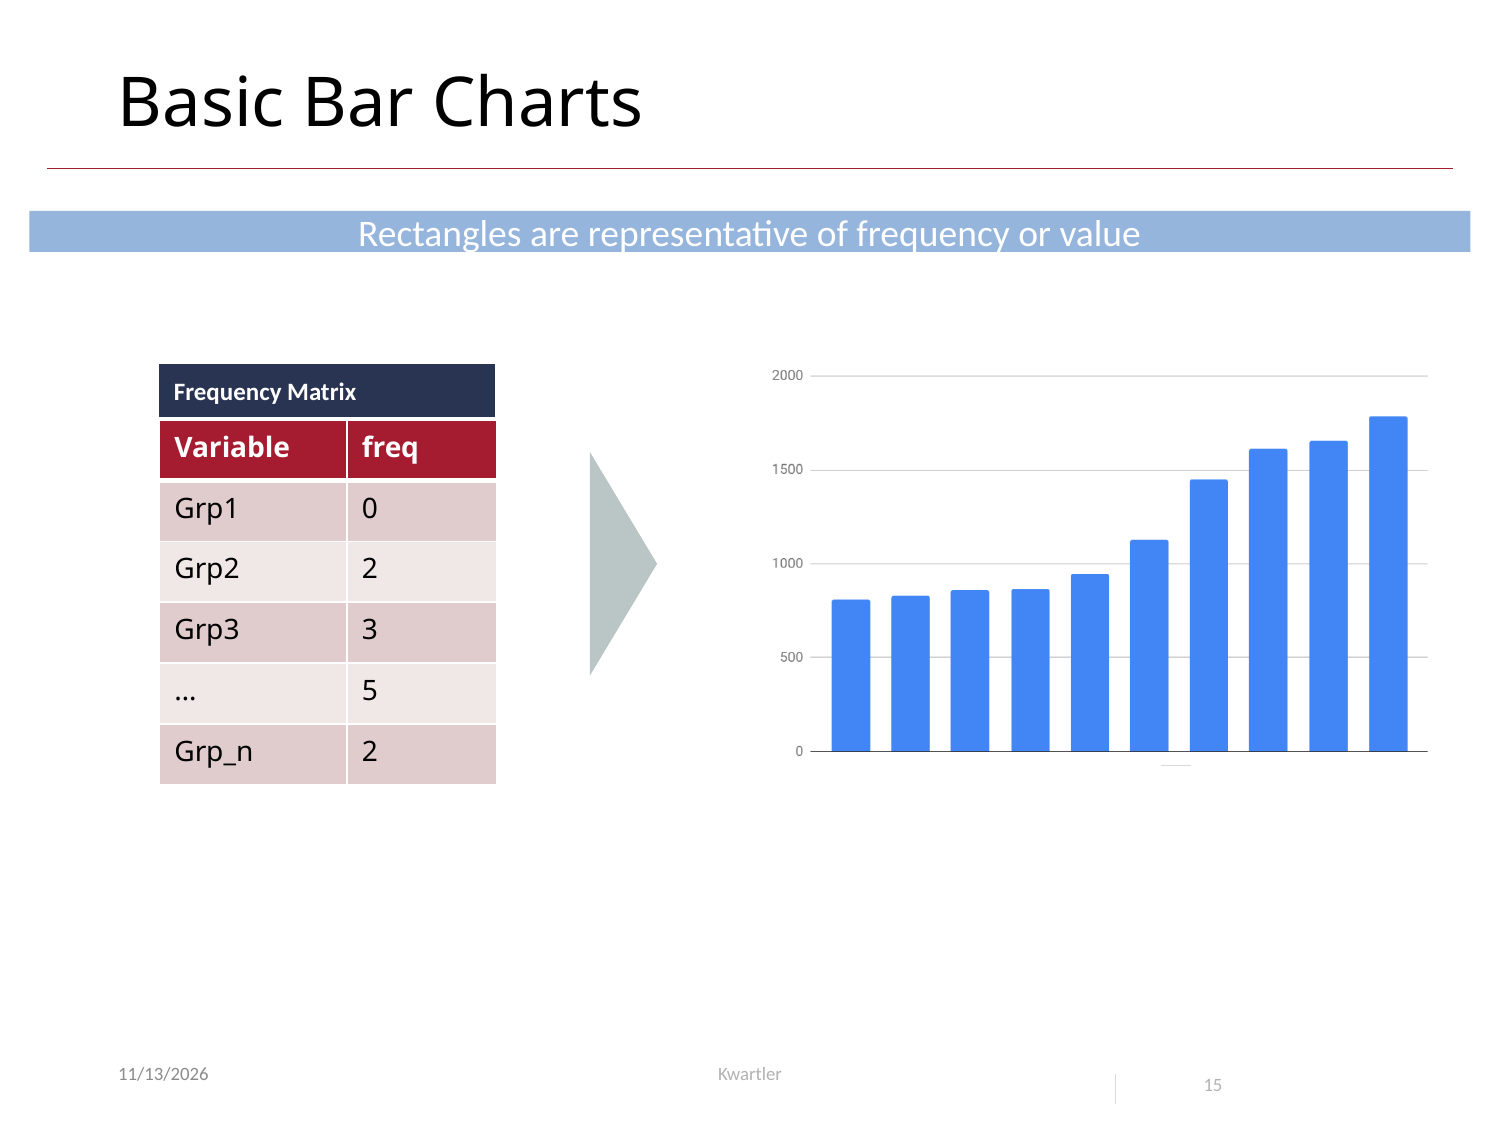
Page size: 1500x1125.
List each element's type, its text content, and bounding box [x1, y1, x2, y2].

table_cell 0 [348, 483, 496, 541]
table_header freq [348, 421, 496, 478]
text_box Rectangles are representative of frequency or value [28, 210, 1471, 253]
table_cell Grp_n [160, 725, 346, 784]
table_cell 2 [348, 725, 496, 784]
table_cell Grp3 [160, 603, 346, 662]
text_box Frequency Matrix [158, 364, 495, 417]
table_cell Grp1 [160, 483, 346, 541]
title Basic Bar Charts [103, 59, 1397, 157]
text_box [589, 452, 658, 676]
table_cell Grp2 [160, 542, 346, 601]
table_cell 2 [348, 542, 496, 601]
table_cell 5 [348, 664, 496, 723]
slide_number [103, 1042, 441, 1103]
table_cell 3 [348, 603, 496, 662]
table_cell … [160, 664, 346, 723]
footer Kwartler [496, 1042, 1004, 1103]
table_header Variable [160, 421, 346, 478]
picture [749, 347, 1449, 780]
slide_number 15 [1188, 1042, 1330, 1103]
